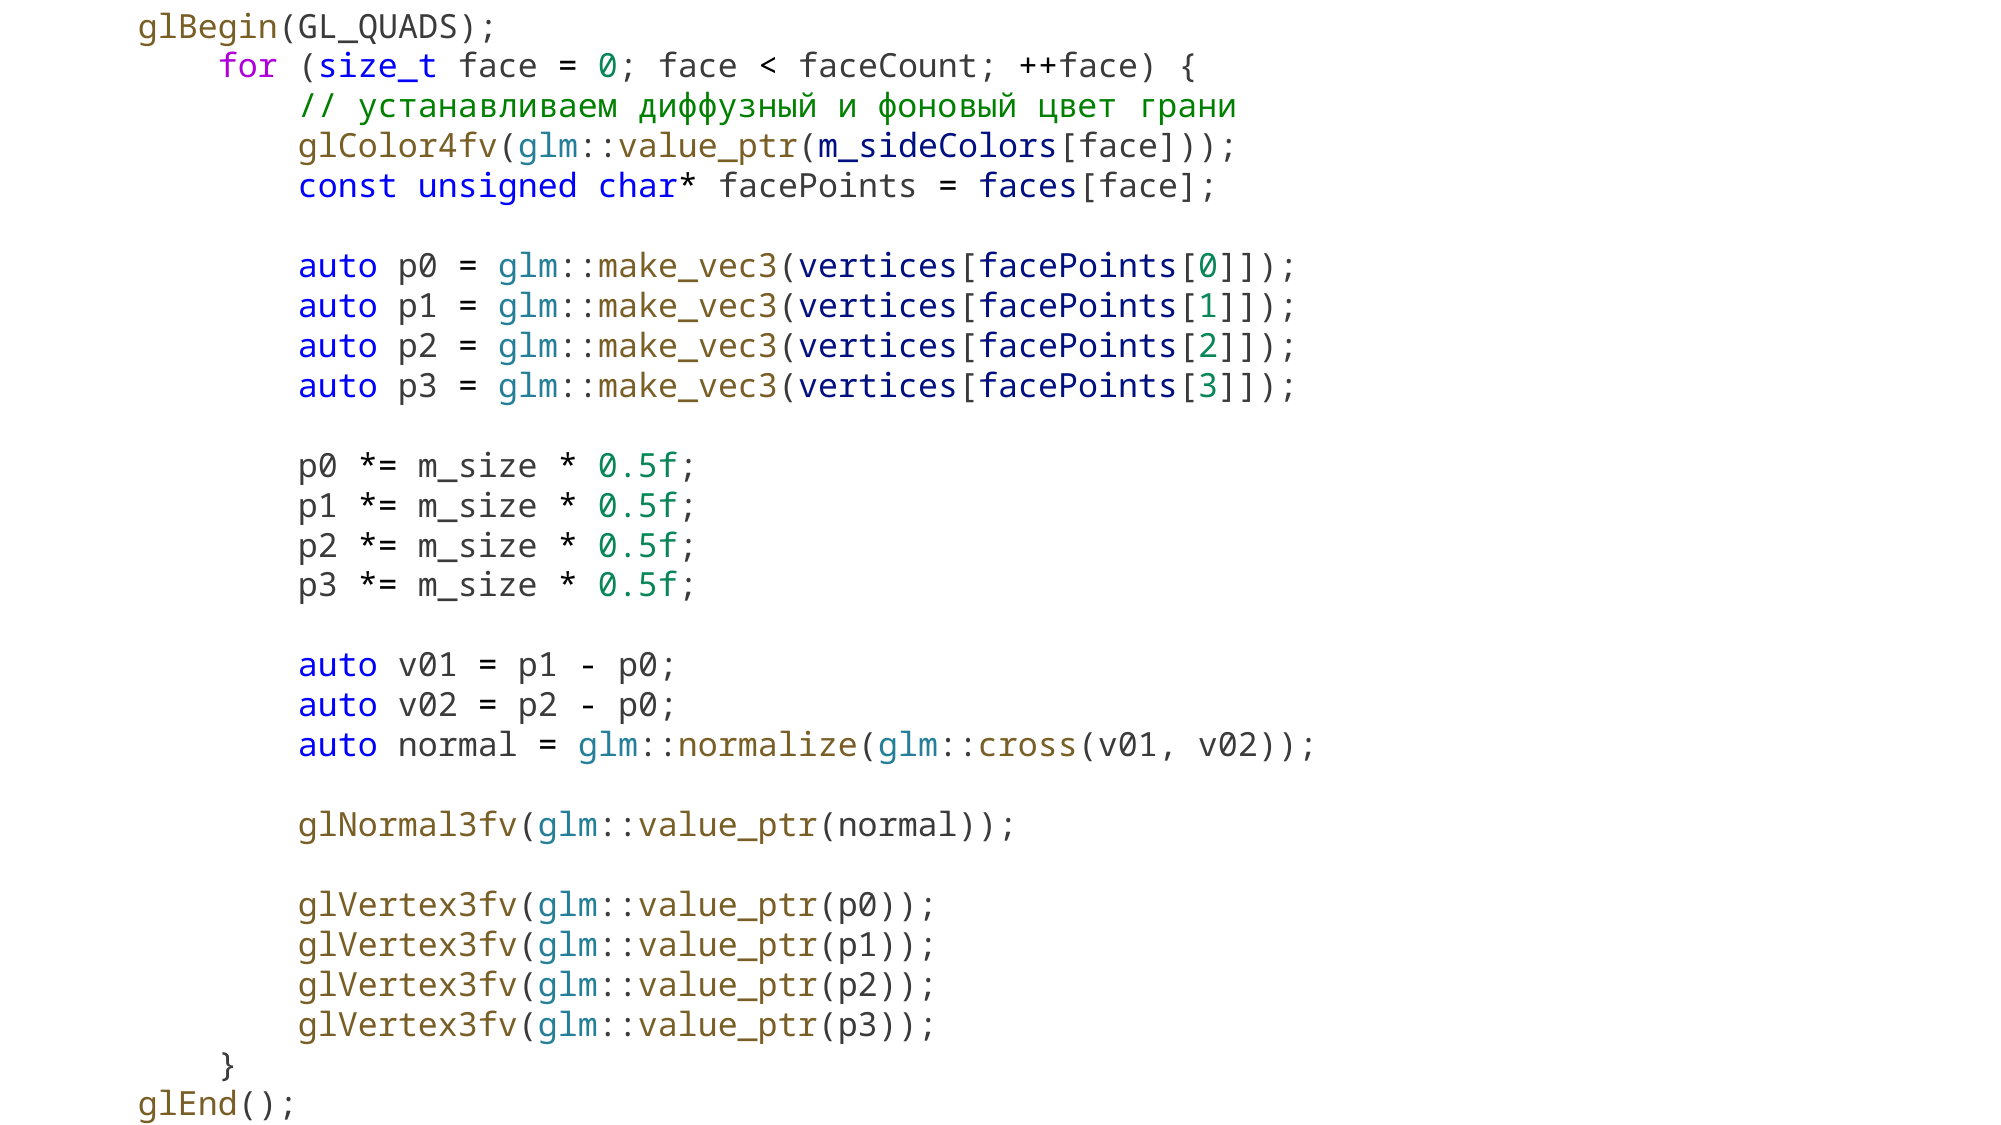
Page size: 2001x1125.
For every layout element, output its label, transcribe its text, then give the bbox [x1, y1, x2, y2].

text_box glBegin(GL_QUADS); for (size_t face = 0; face < faceCount; ++face) { // устанавливаем диффузный и фоновый цвет грани glColor4fv(glm::value_ptr(m_sideColors[face])); const unsigned char* facePoints = faces[face]; auto p0 = glm::make_vec3(vertices[facePoints[0]]); auto p1 = glm::make_vec3(vertices[facePoints[1]]); auto p2 = glm::make_vec3(vertices[facePoints[2]]); auto p3 = glm::make_vec3(vertices[facePoints[3]]); p0 *= m_size * 0.5f; p1 *= m_size * 0.5f; p2 *= m_size * 0.5f; p3 *= m_size * 0.5f; auto v01 = p1 - p0; auto v02 = p2 - p0; auto normal = glm::normalize(glm::cross(v01, v02)); glNormal3fv(glm::value_ptr(normal)); glVertex3fv(glm::value_ptr(p0)); glVertex3fv(glm::value_ptr(p1)); glVertex3fv(glm::value_ptr(p2)); glVertex3fv(glm::value_ptr(p3)); } glEnd(); [43, 4, 1638, 1123]
